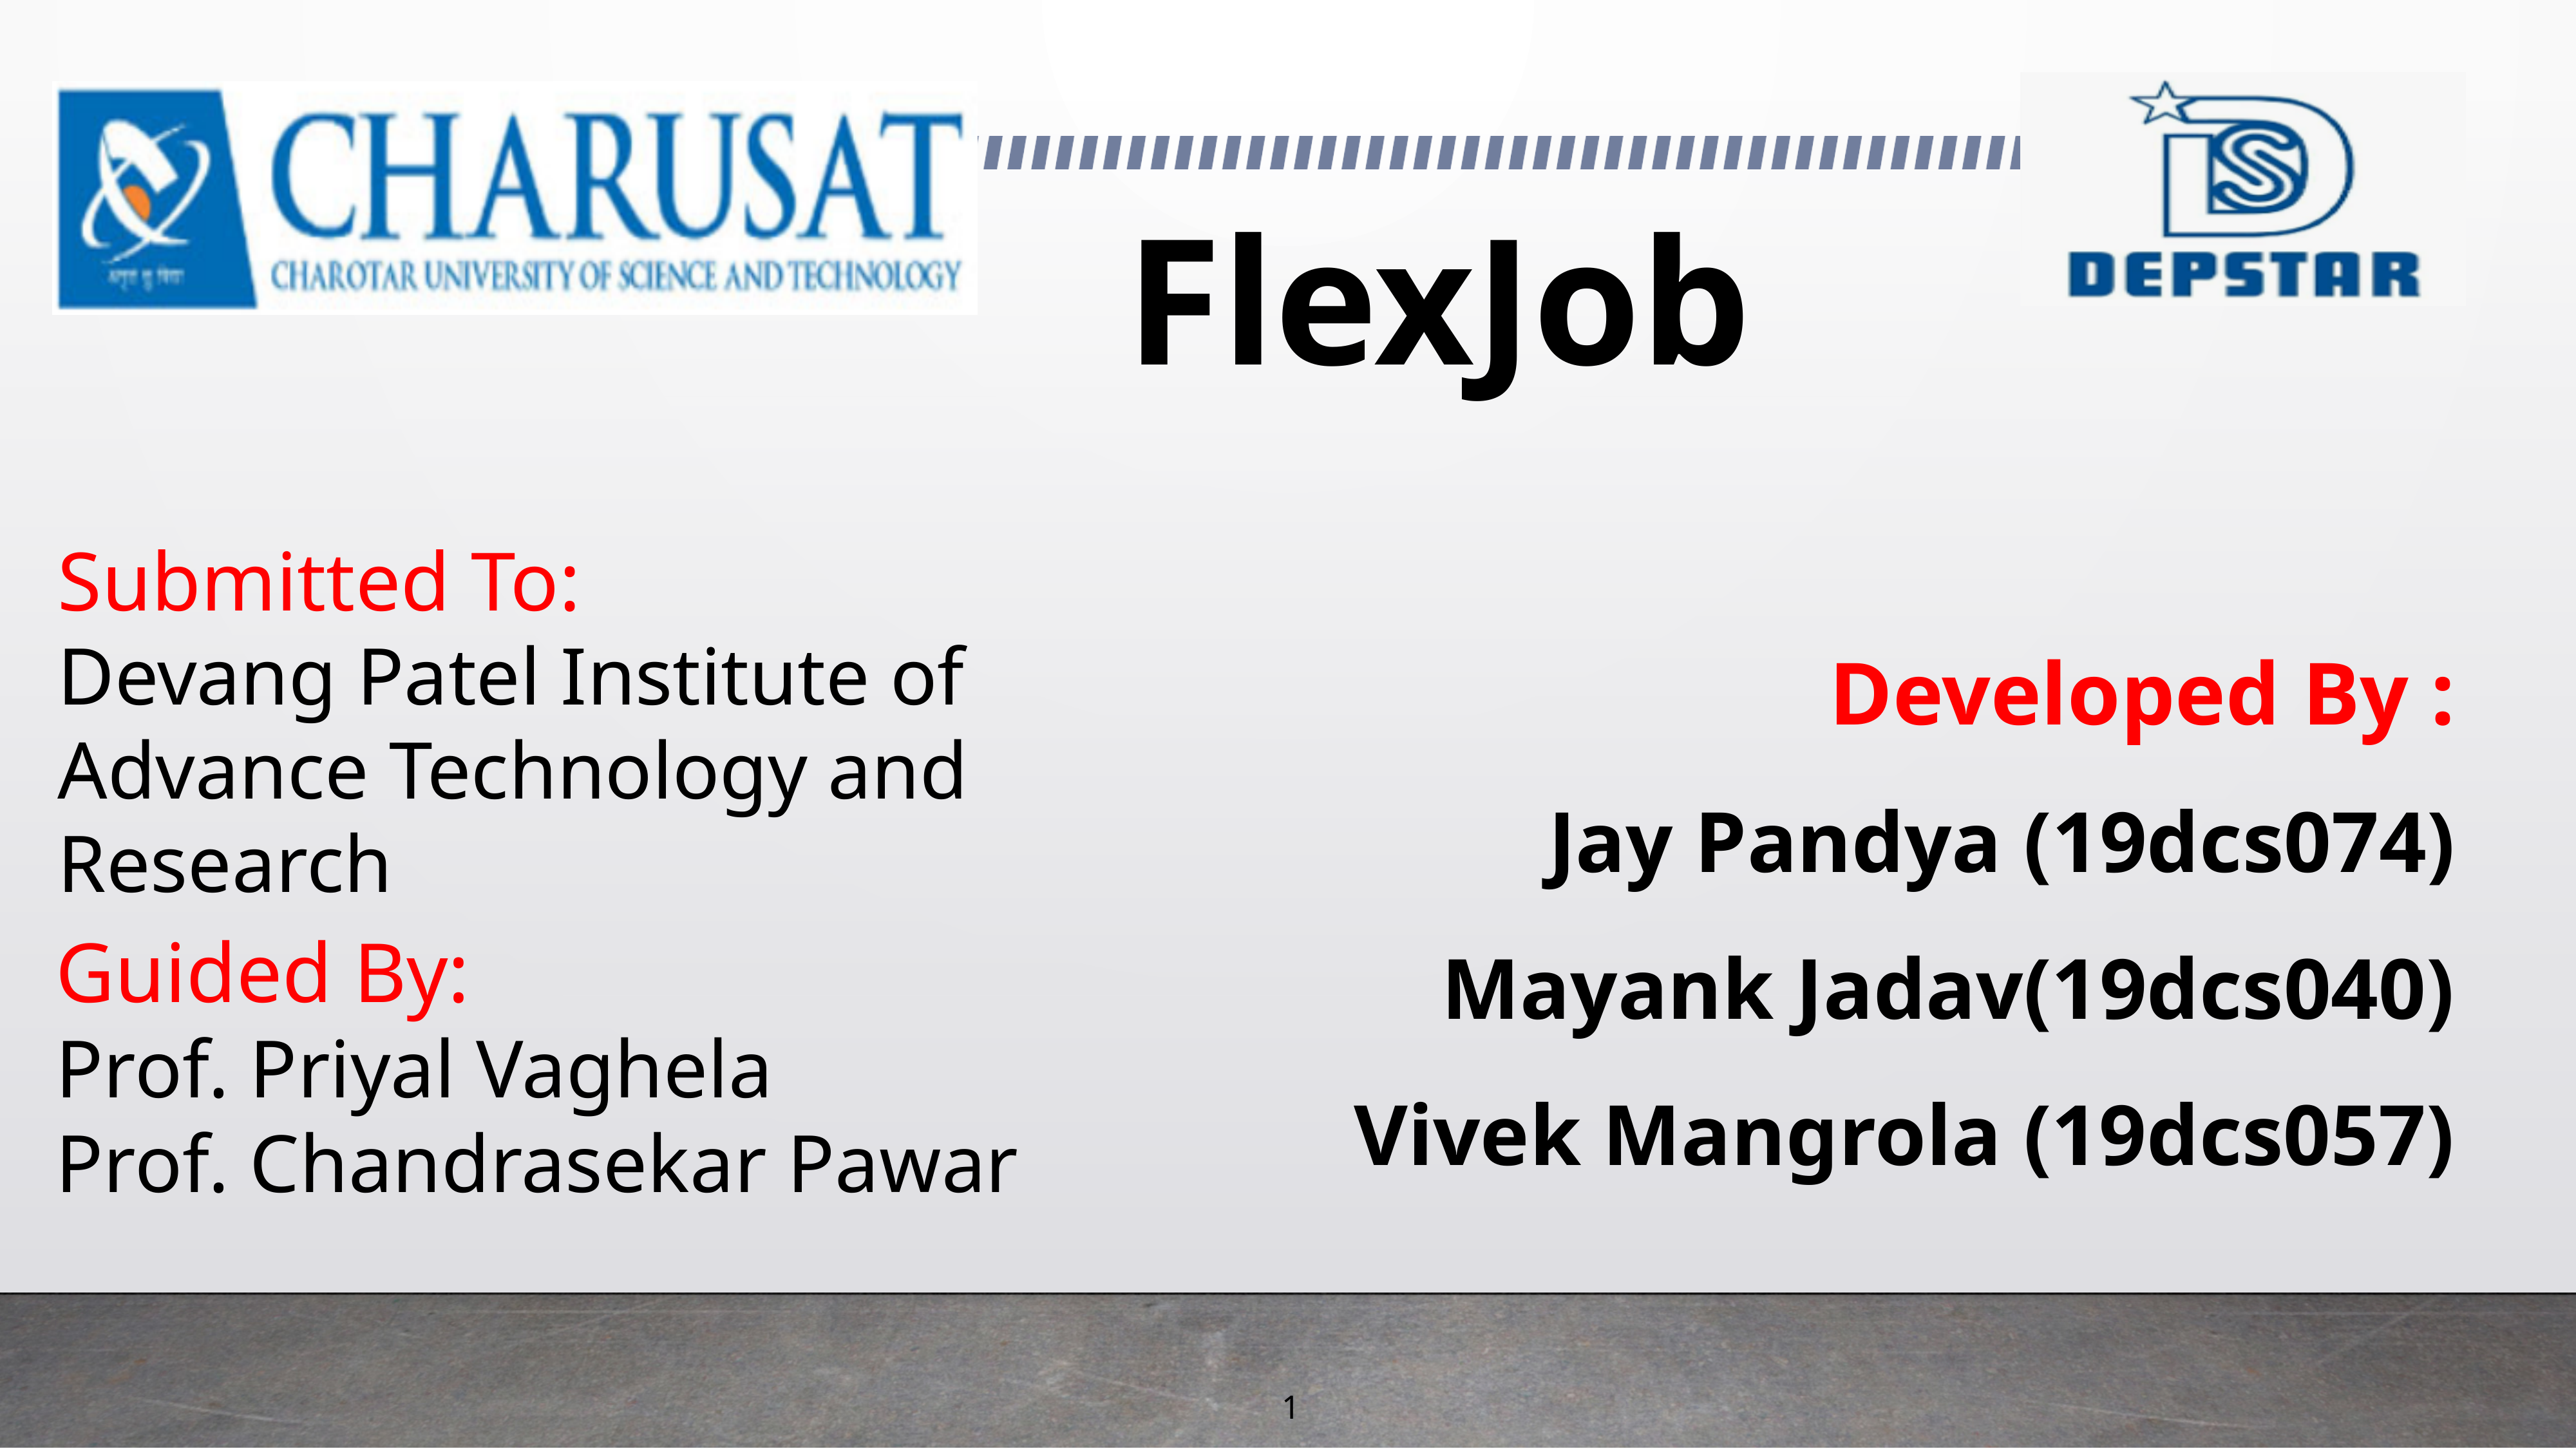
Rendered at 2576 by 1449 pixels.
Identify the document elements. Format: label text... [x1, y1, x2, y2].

picture [52, 81, 978, 316]
text_box Guided By: Prof. Priyal Vaghela Prof. Chandrasekar Pawar [50, 914, 1140, 1215]
slide_number 1 [1272, 1381, 1303, 1431]
text_box Submitted To: Devang Patel Institute of Advance Technology and Research [52, 524, 1288, 914]
subtitle Developed By : Jay Pandya (19dcs074) Mayank Jadav(19dcs040) Vivek Mangrola (19dcs057) [1333, 585, 2465, 1215]
picture [2020, 72, 2466, 307]
title FlexJob [1116, 213, 1829, 399]
picture [0, 1293, 2576, 1448]
